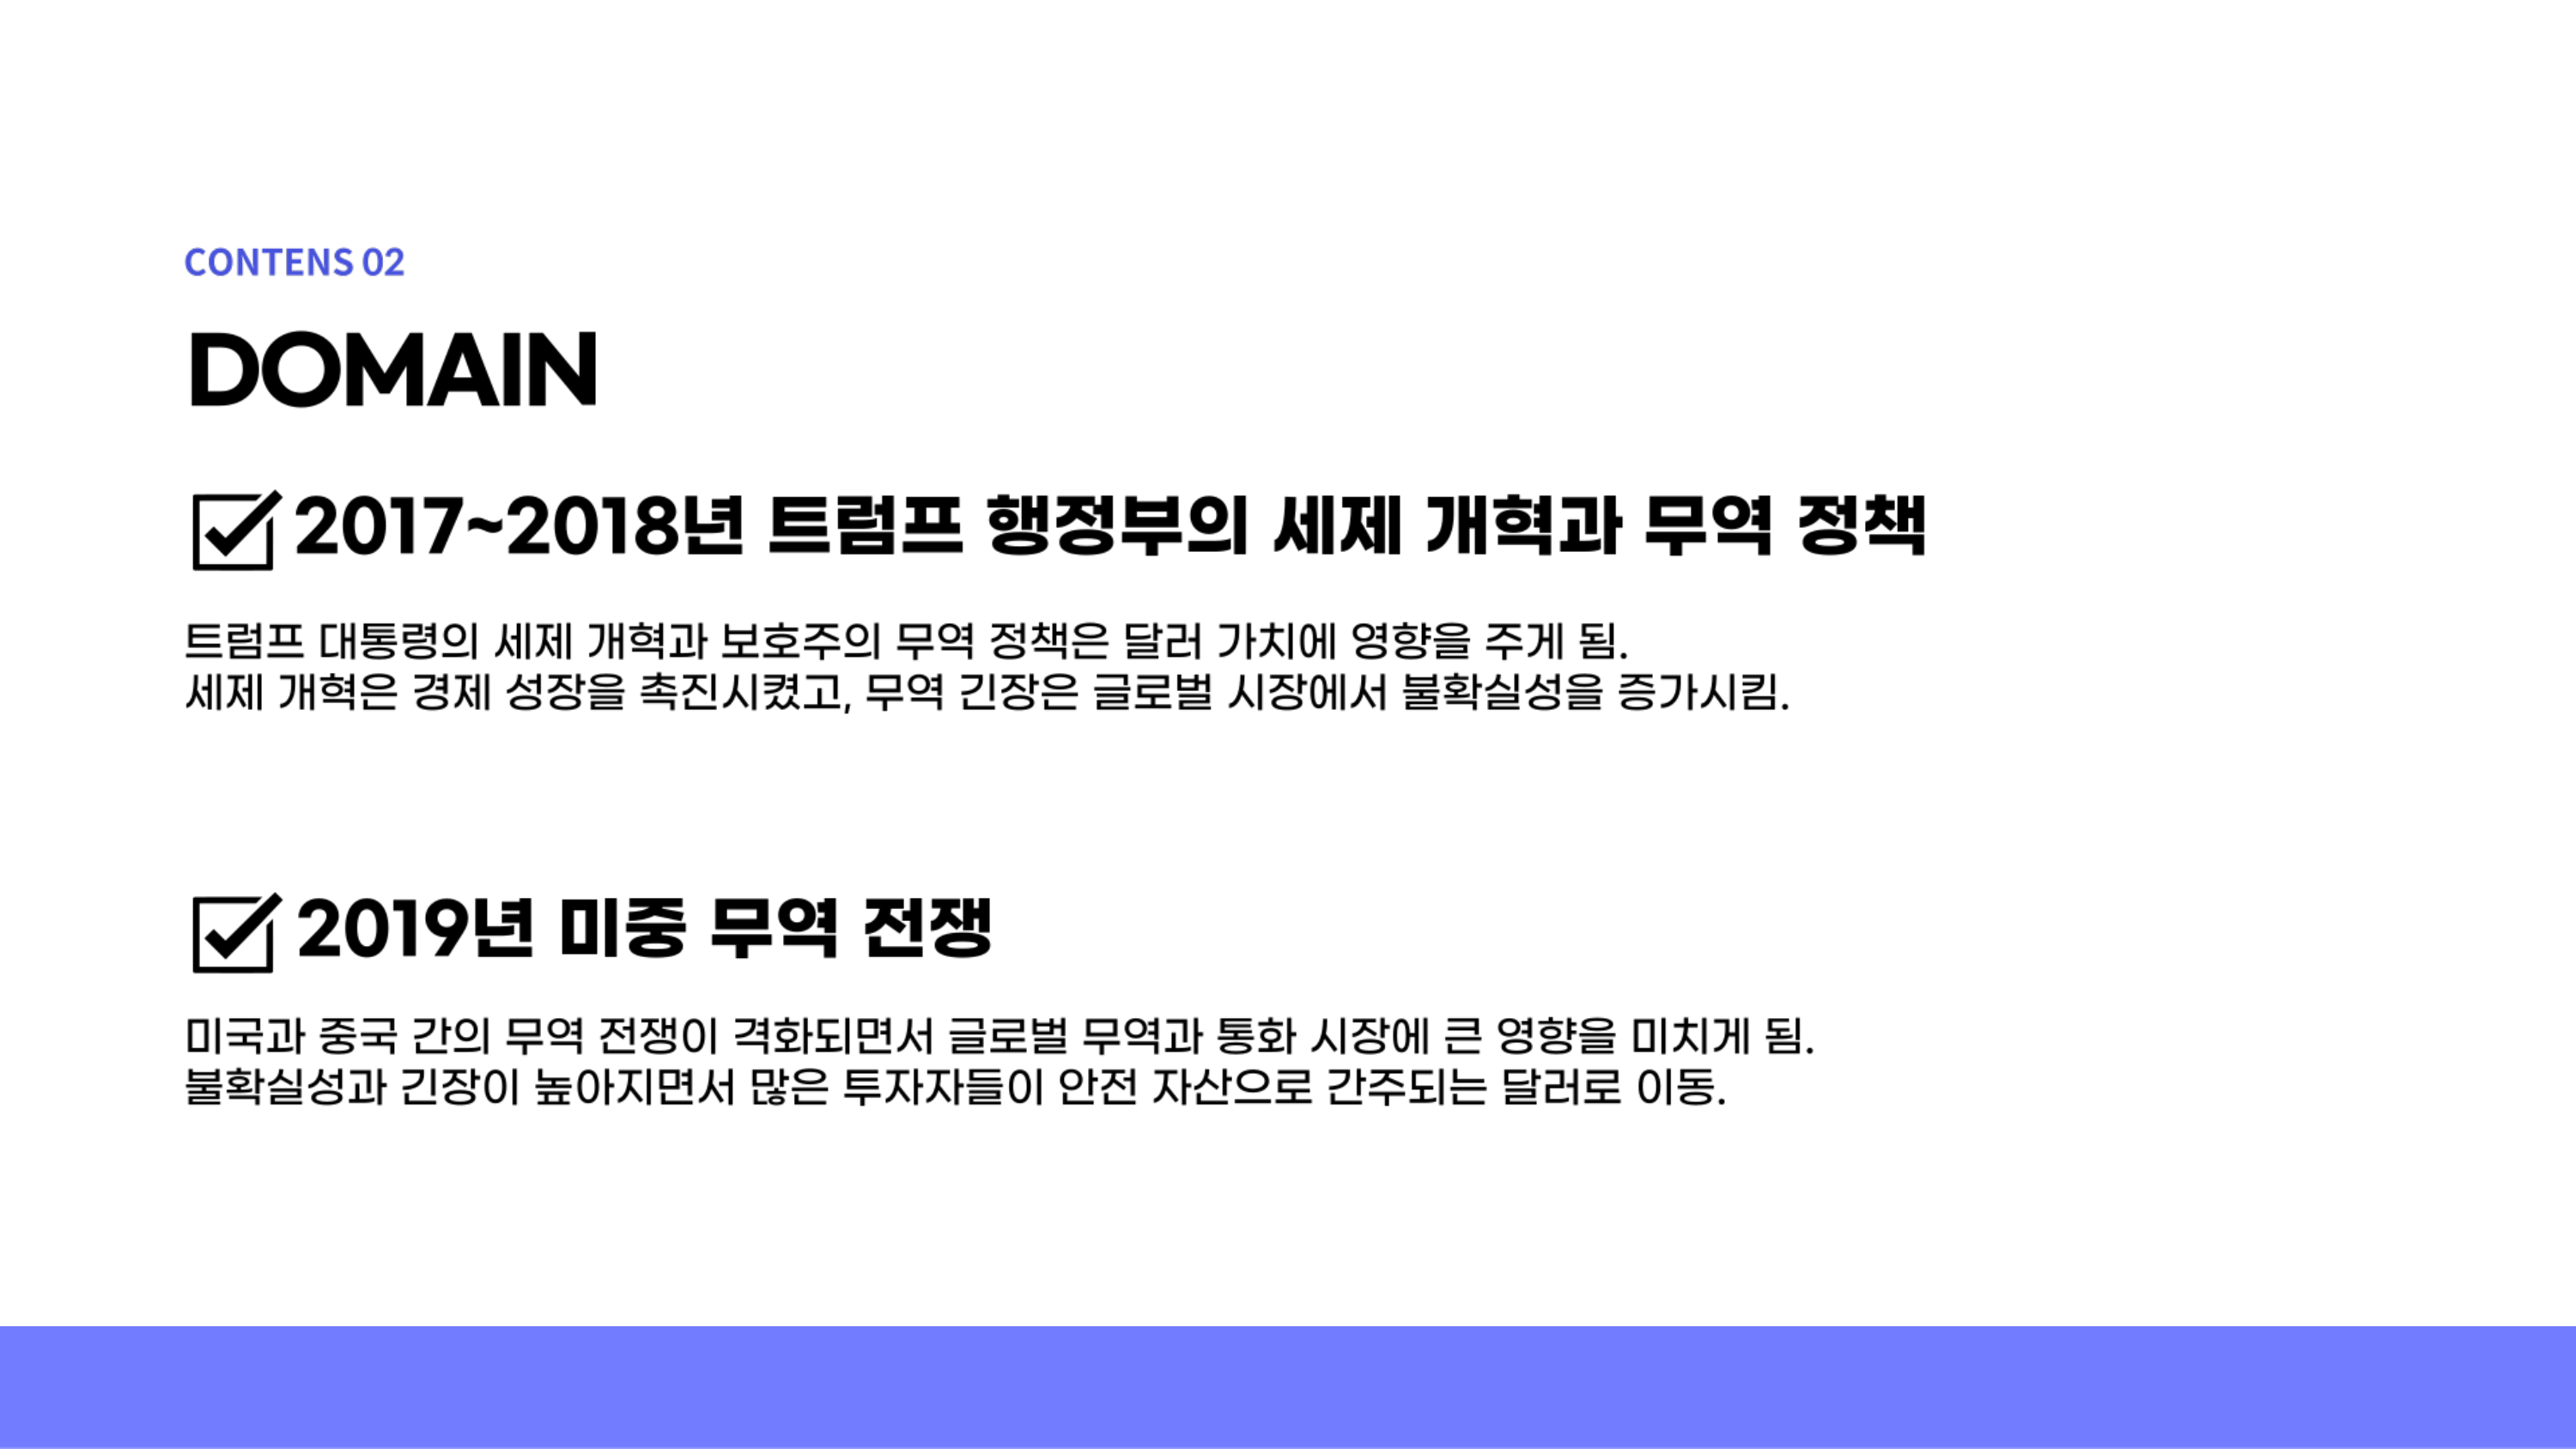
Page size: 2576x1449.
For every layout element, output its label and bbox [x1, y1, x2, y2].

picture [169, 849, 1859, 1158]
picture [0, 1326, 2576, 1449]
picture [151, 223, 2014, 762]
